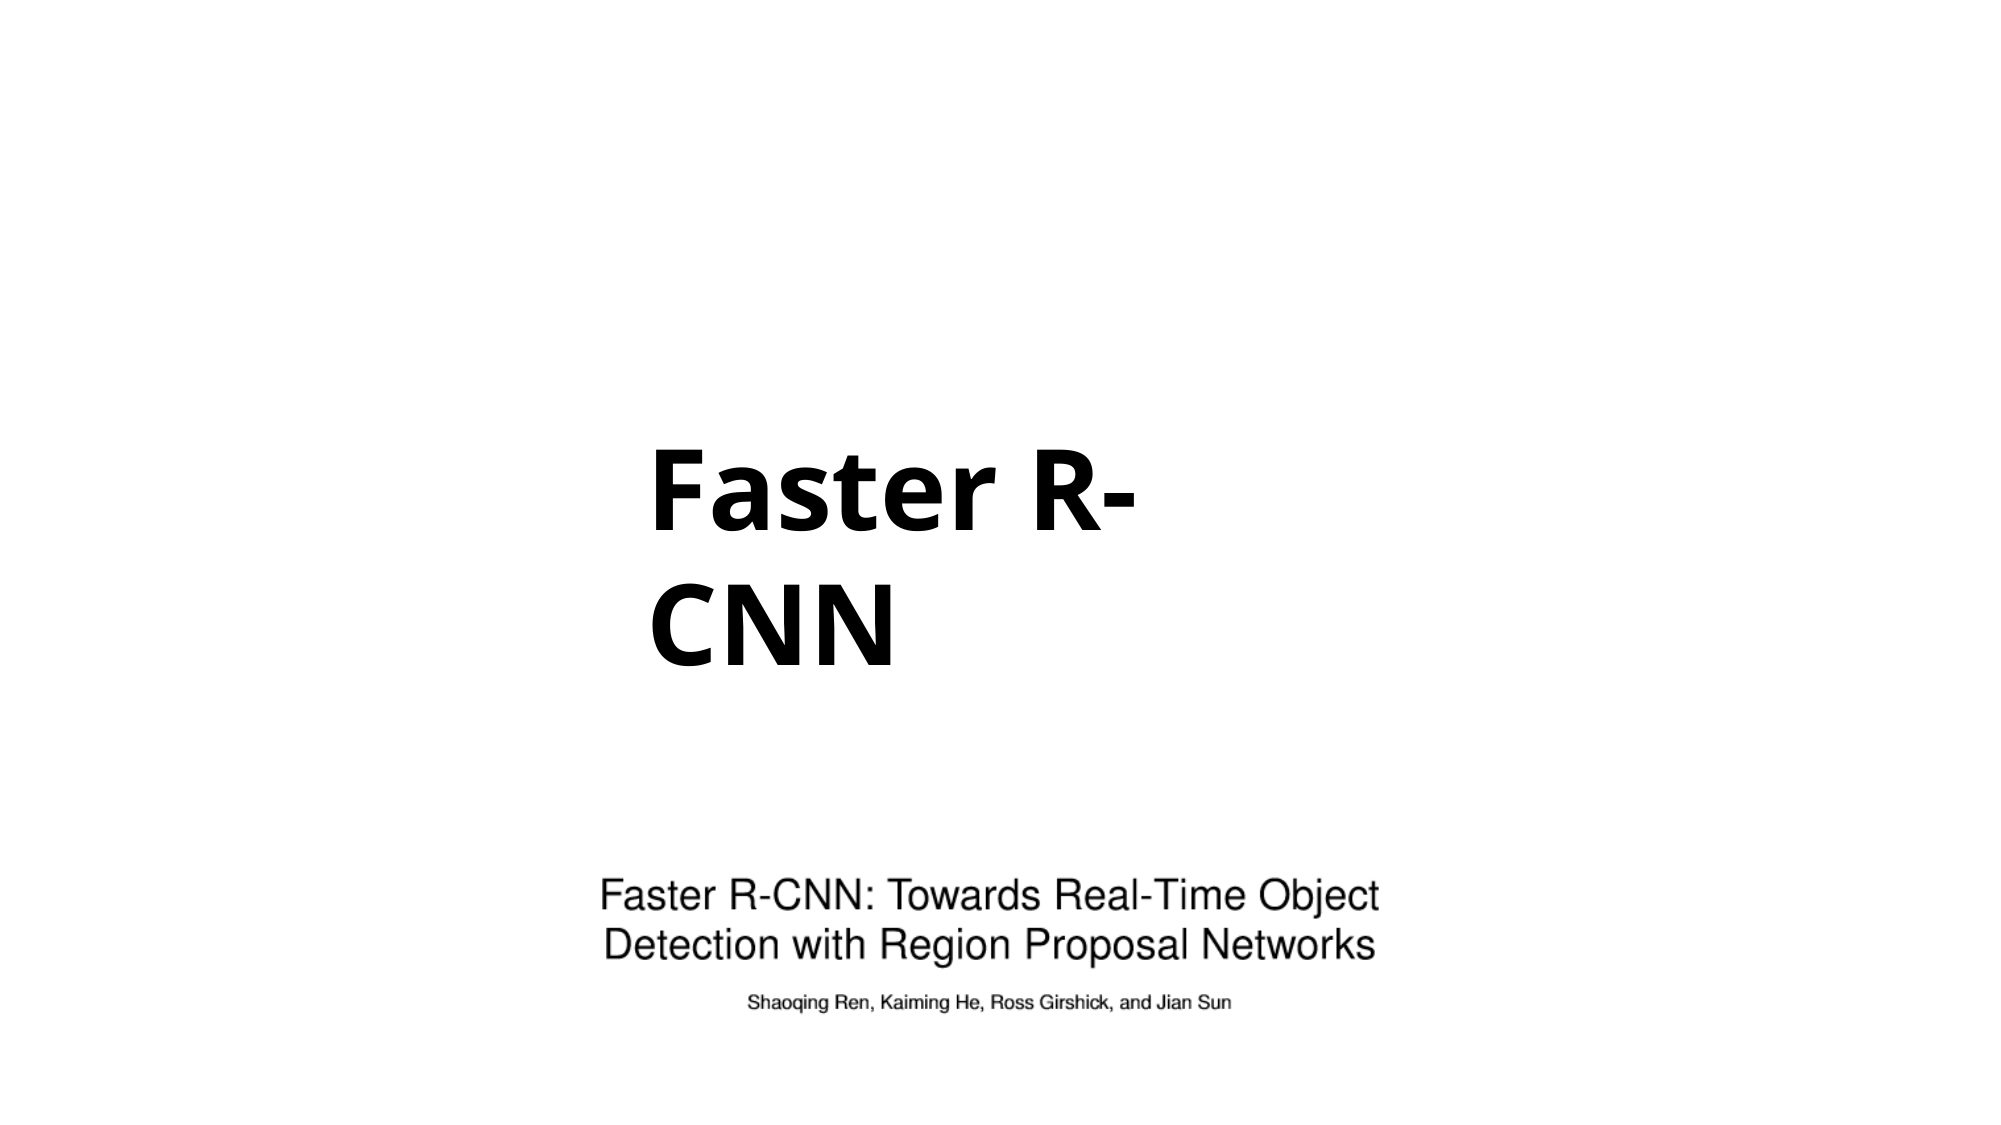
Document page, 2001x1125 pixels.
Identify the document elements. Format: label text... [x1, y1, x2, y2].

picture [576, 863, 1396, 1021]
text_box Faster R-CNN [631, 410, 1369, 696]
